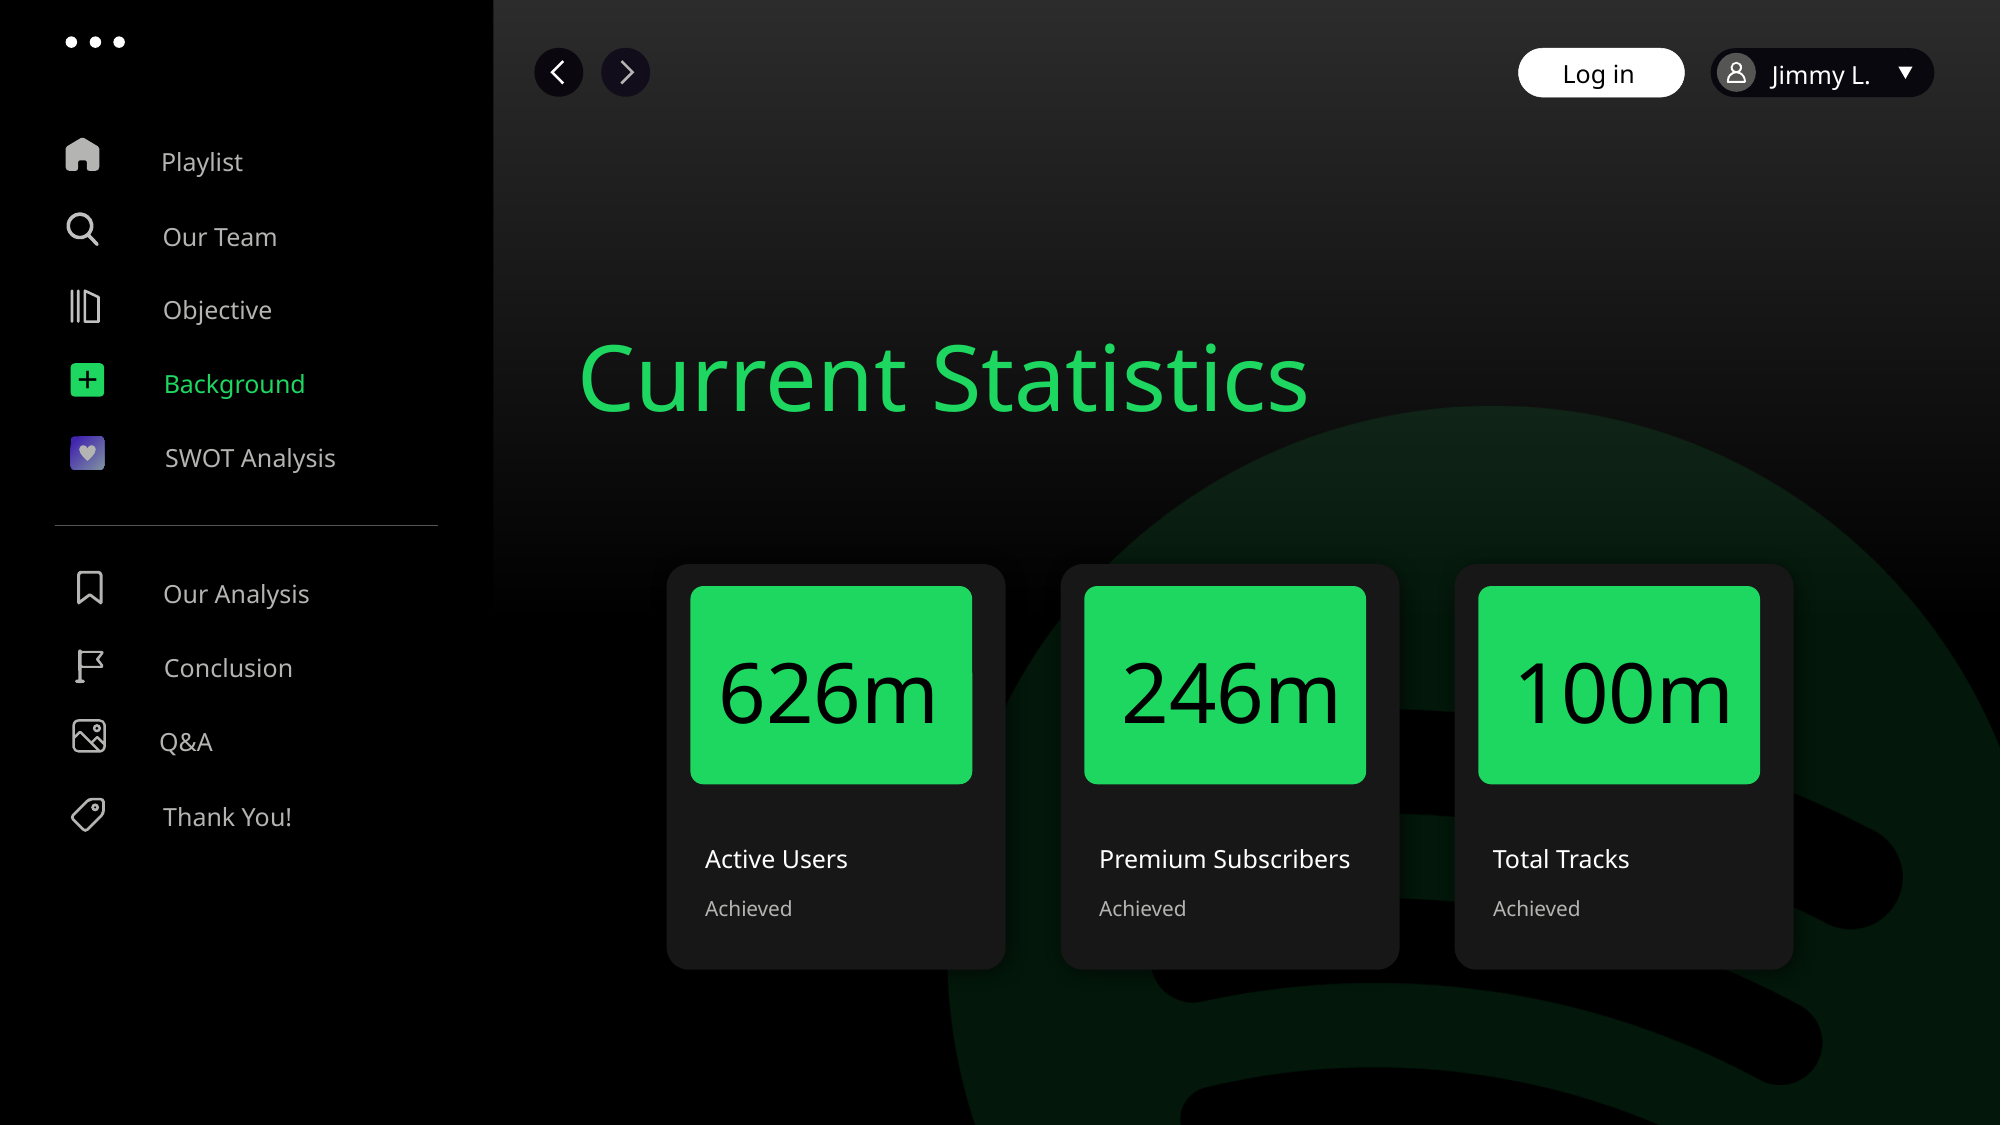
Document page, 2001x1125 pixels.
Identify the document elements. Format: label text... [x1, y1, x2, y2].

text_box [1517, 47, 1686, 99]
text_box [70, 436, 105, 470]
text_box [665, 563, 931, 971]
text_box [70, 363, 105, 397]
text_box [1896, 65, 1915, 82]
text_box [77, 570, 103, 605]
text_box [601, 47, 651, 97]
text_box Current Statistics [562, 312, 1327, 438]
text_box Playlist [146, 138, 259, 184]
text_box [1726, 61, 1746, 83]
text_box [1715, 51, 1757, 93]
text_box [65, 137, 100, 171]
text_box [689, 584, 931, 633]
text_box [70, 797, 105, 832]
text_box [74, 649, 104, 684]
text_box Jimmy L. [1757, 52, 1886, 97]
picture [931, 389, 2000, 1125]
text_box 626m [676, 633, 931, 748]
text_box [70, 289, 100, 324]
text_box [72, 719, 106, 753]
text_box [534, 47, 584, 97]
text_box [65, 36, 125, 48]
text_box [1709, 47, 1936, 99]
text_box Our Team [147, 213, 293, 259]
text_box Our Analysis [148, 570, 326, 616]
text_box SWOT Analysis [150, 434, 352, 480]
text_box Background [148, 361, 322, 406]
text_box [0, 0, 494, 1125]
text_box Active Users [690, 836, 914, 881]
text_box [66, 212, 99, 246]
text_box Conclusion [149, 645, 309, 690]
text_box Objective [148, 287, 288, 333]
text_box [689, 748, 931, 786]
text_box Achieved [690, 887, 834, 928]
text_box Thank You! [148, 793, 308, 839]
text_box Log in [1547, 51, 1650, 96]
text_box Q&A [144, 719, 228, 764]
